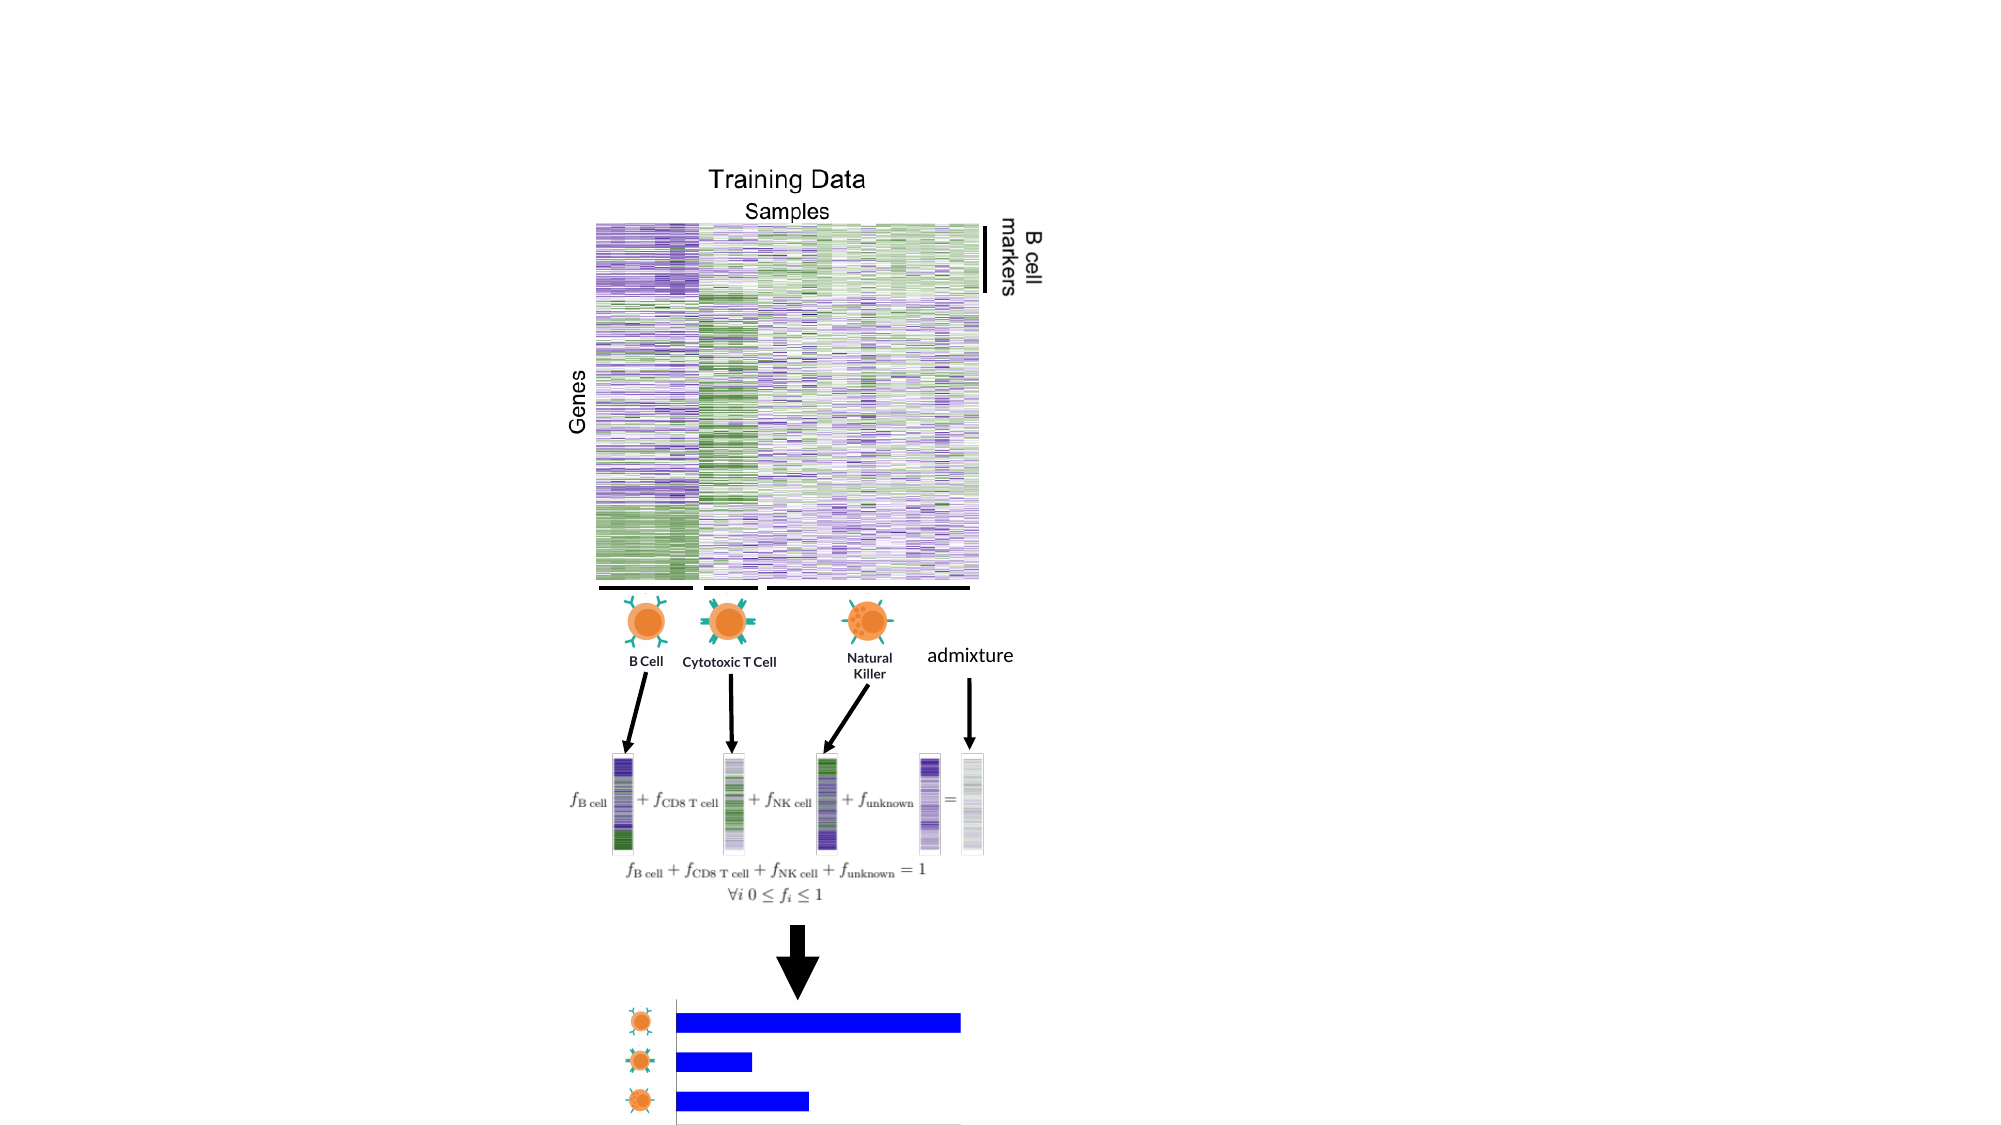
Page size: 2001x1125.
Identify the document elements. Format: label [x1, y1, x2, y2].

text_box [561, 163, 1406, 1125]
text_box [561, 164, 1081, 1125]
